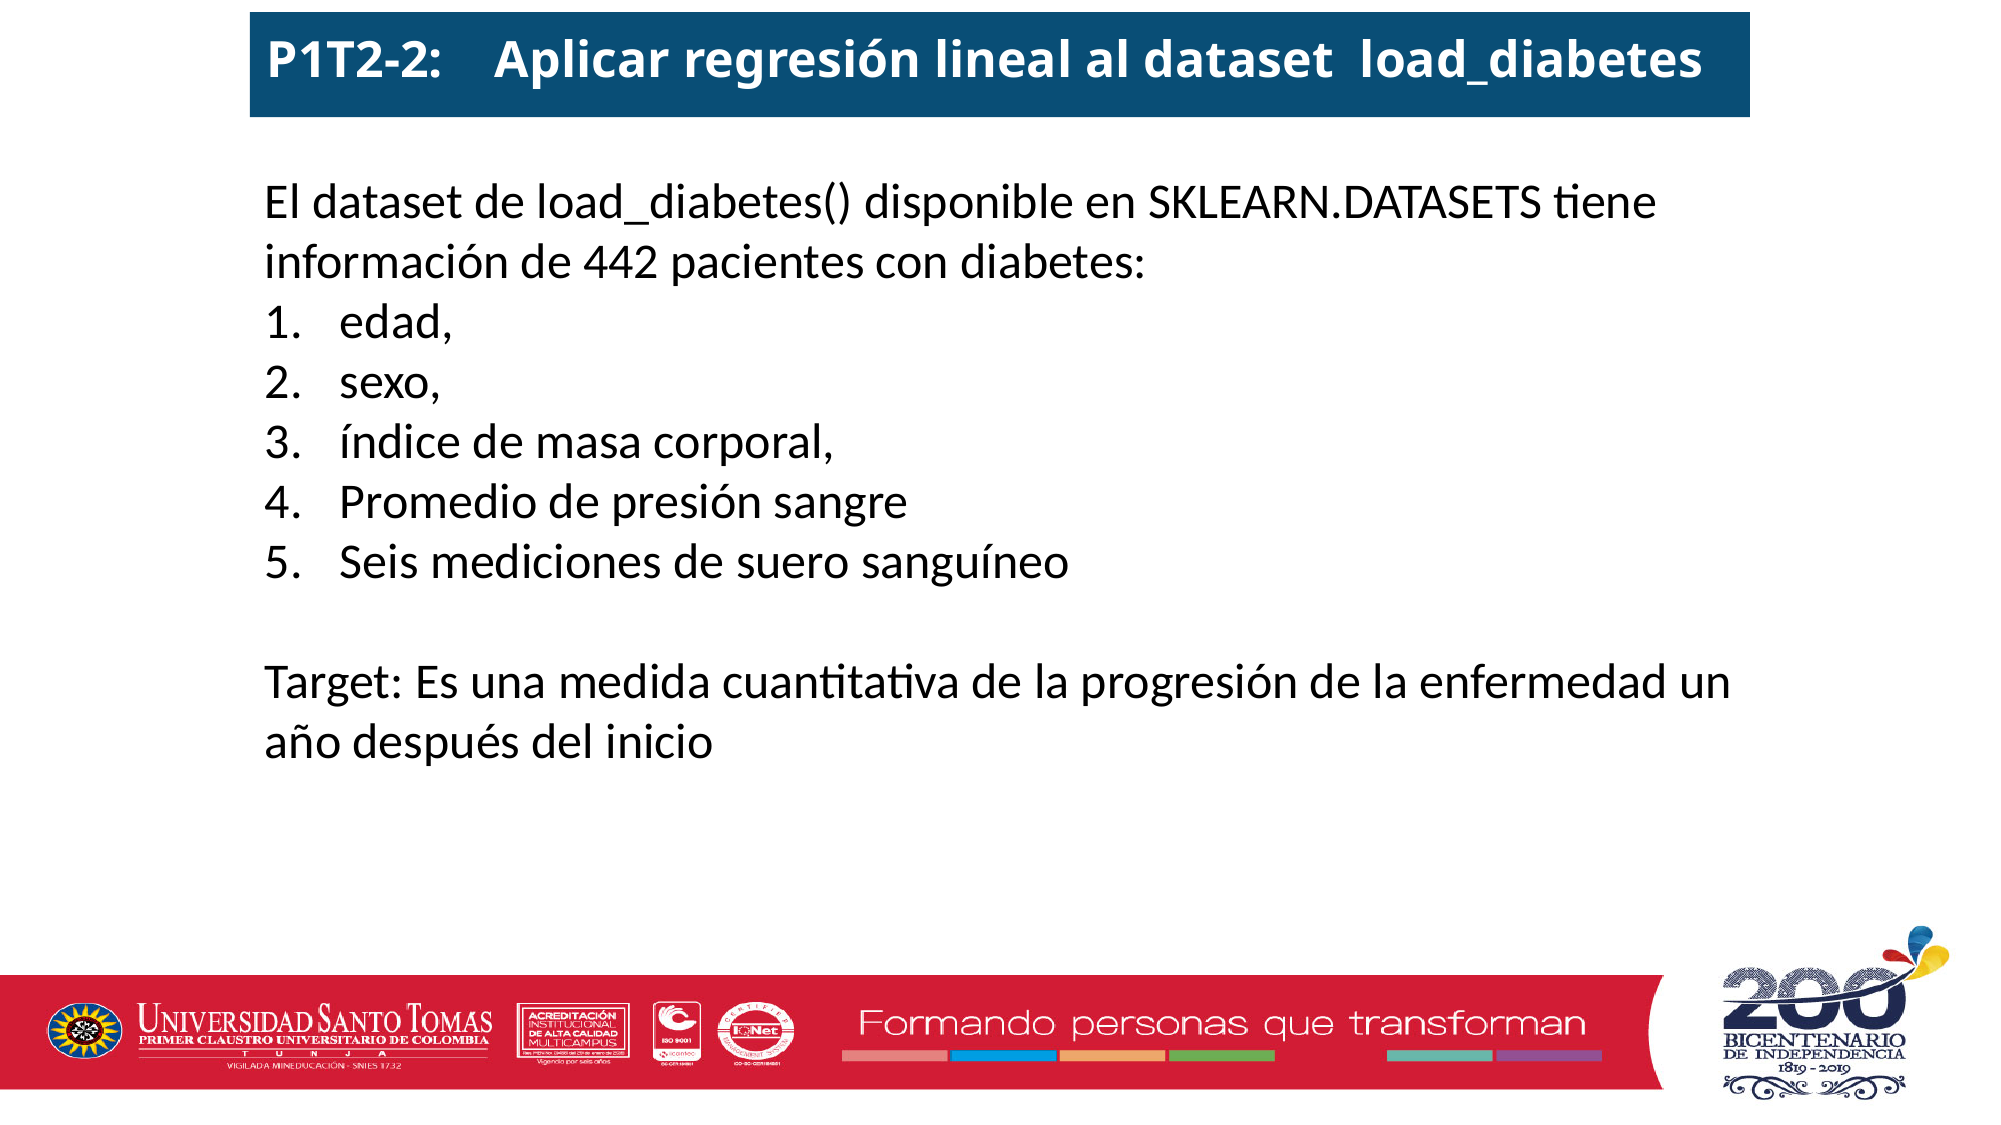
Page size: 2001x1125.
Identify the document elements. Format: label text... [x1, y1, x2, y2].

text_box El dataset de load_diabetes() disponible en SKLEARN.DATASETS tiene información de 442 pacientes con diabetes: edad, sexo, índice de masa corporal, Promedio de presión sangre Seis mediciones de suero sanguíneo Target: Es una medida cuantitativa de la progresión de la enfermedad un año después del inicio [249, 160, 1750, 776]
picture [0, 1, 2000, 1124]
text_box P1T2-2: Aplicar regresión lineal al dataset load_diabetes [249, 12, 1750, 118]
